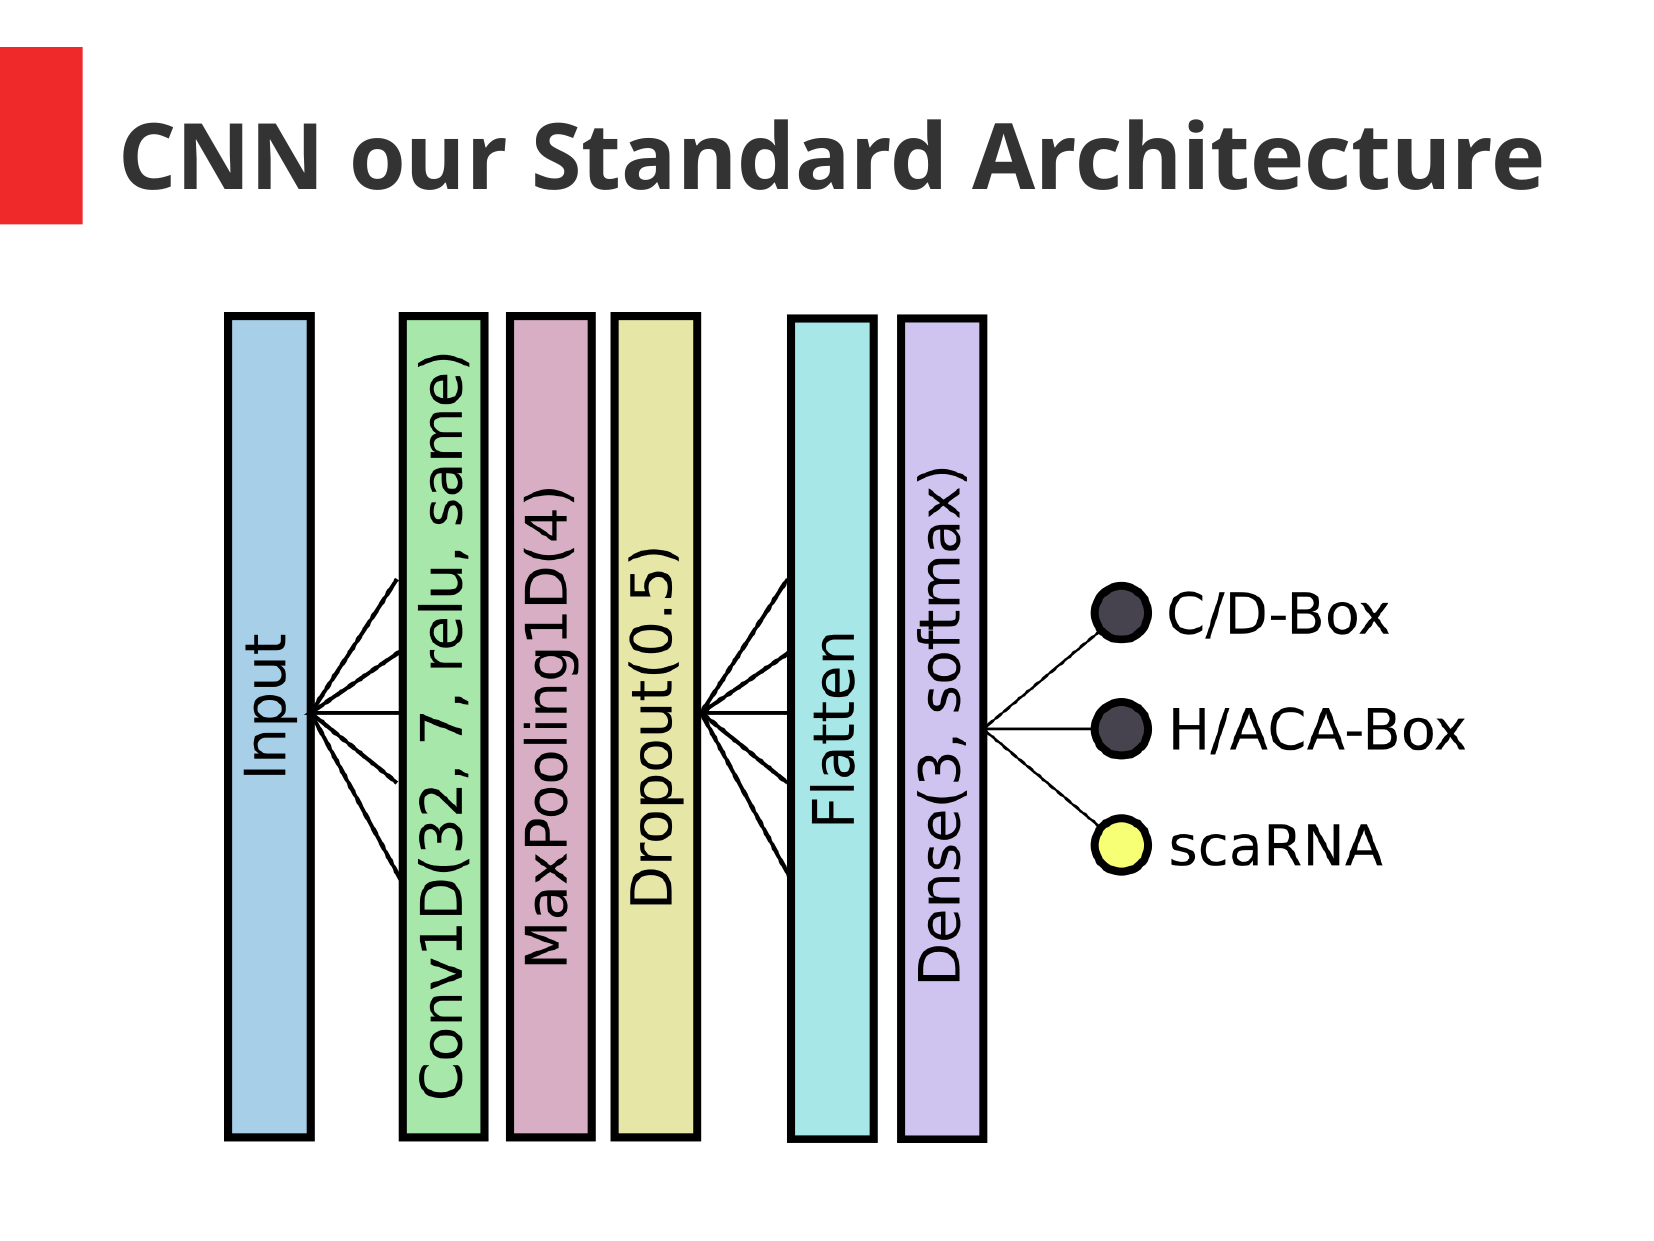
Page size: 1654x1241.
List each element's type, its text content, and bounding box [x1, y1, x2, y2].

picture [224, 311, 1465, 1143]
title CNN our Standard Architecture [118, 49, 1571, 257]
